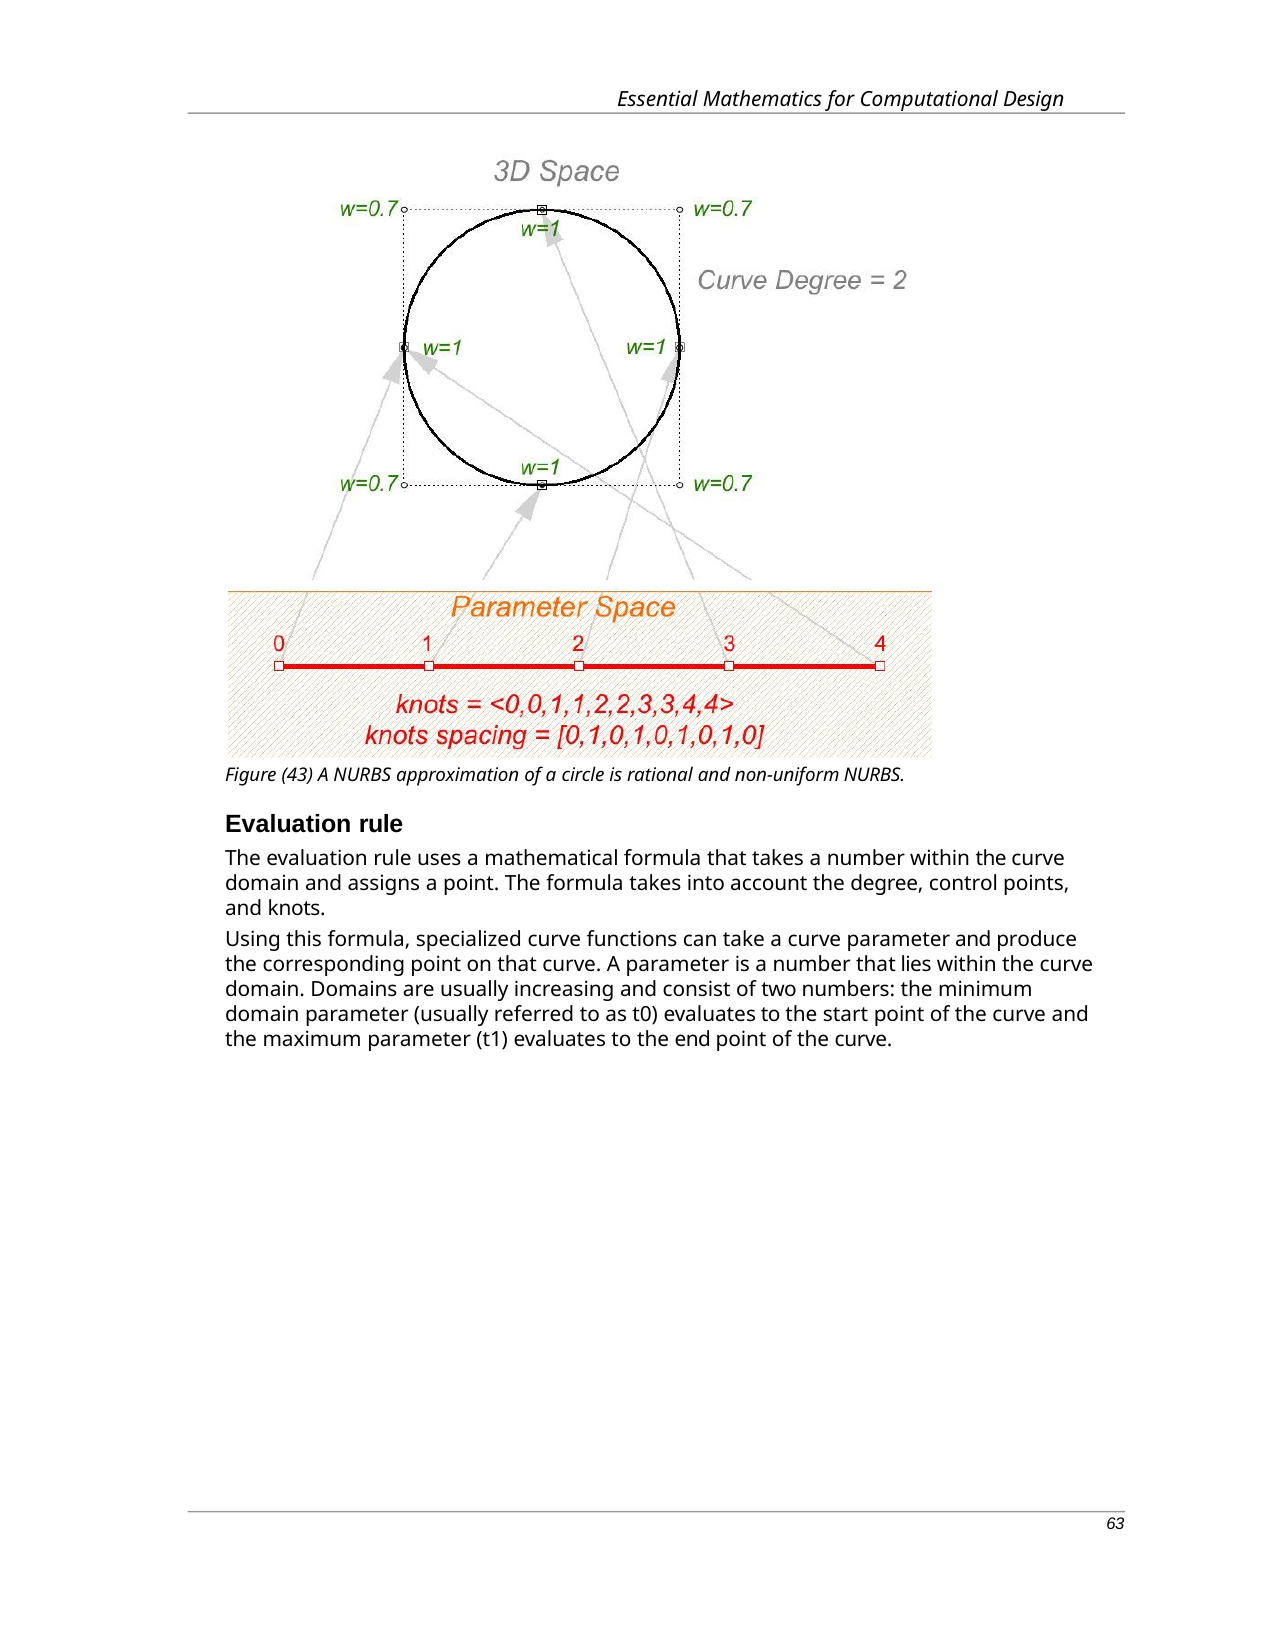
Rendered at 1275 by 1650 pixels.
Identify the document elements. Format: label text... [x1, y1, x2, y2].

picture [227, 152, 932, 759]
slide_number 56 [1100, 1512, 1134, 1650]
text_box Essential Mathematics for Computational Design [615, 83, 1126, 111]
text_box Figure (43) A NURBS approximation of a circle is rational and non-uniform NURBS. Evaluation rule The evaluation rule uses a mathematical formula that takes a number within the curve domain and assigns a point. The formula takes into account the degree, control points, and knots. Using this formula, specialized curve functions can take a curve parameter and produce the corresponding point on that curve. A parameter is a number that lies within the curve domain. Domains are usually increasing and consist of two numbers: the minimum domain parameter (usually referred to as t0) evaluates to the start point of the curve and the maximum parameter (t1) evaluates to the end point of the curve. [222, 760, 1096, 1051]
